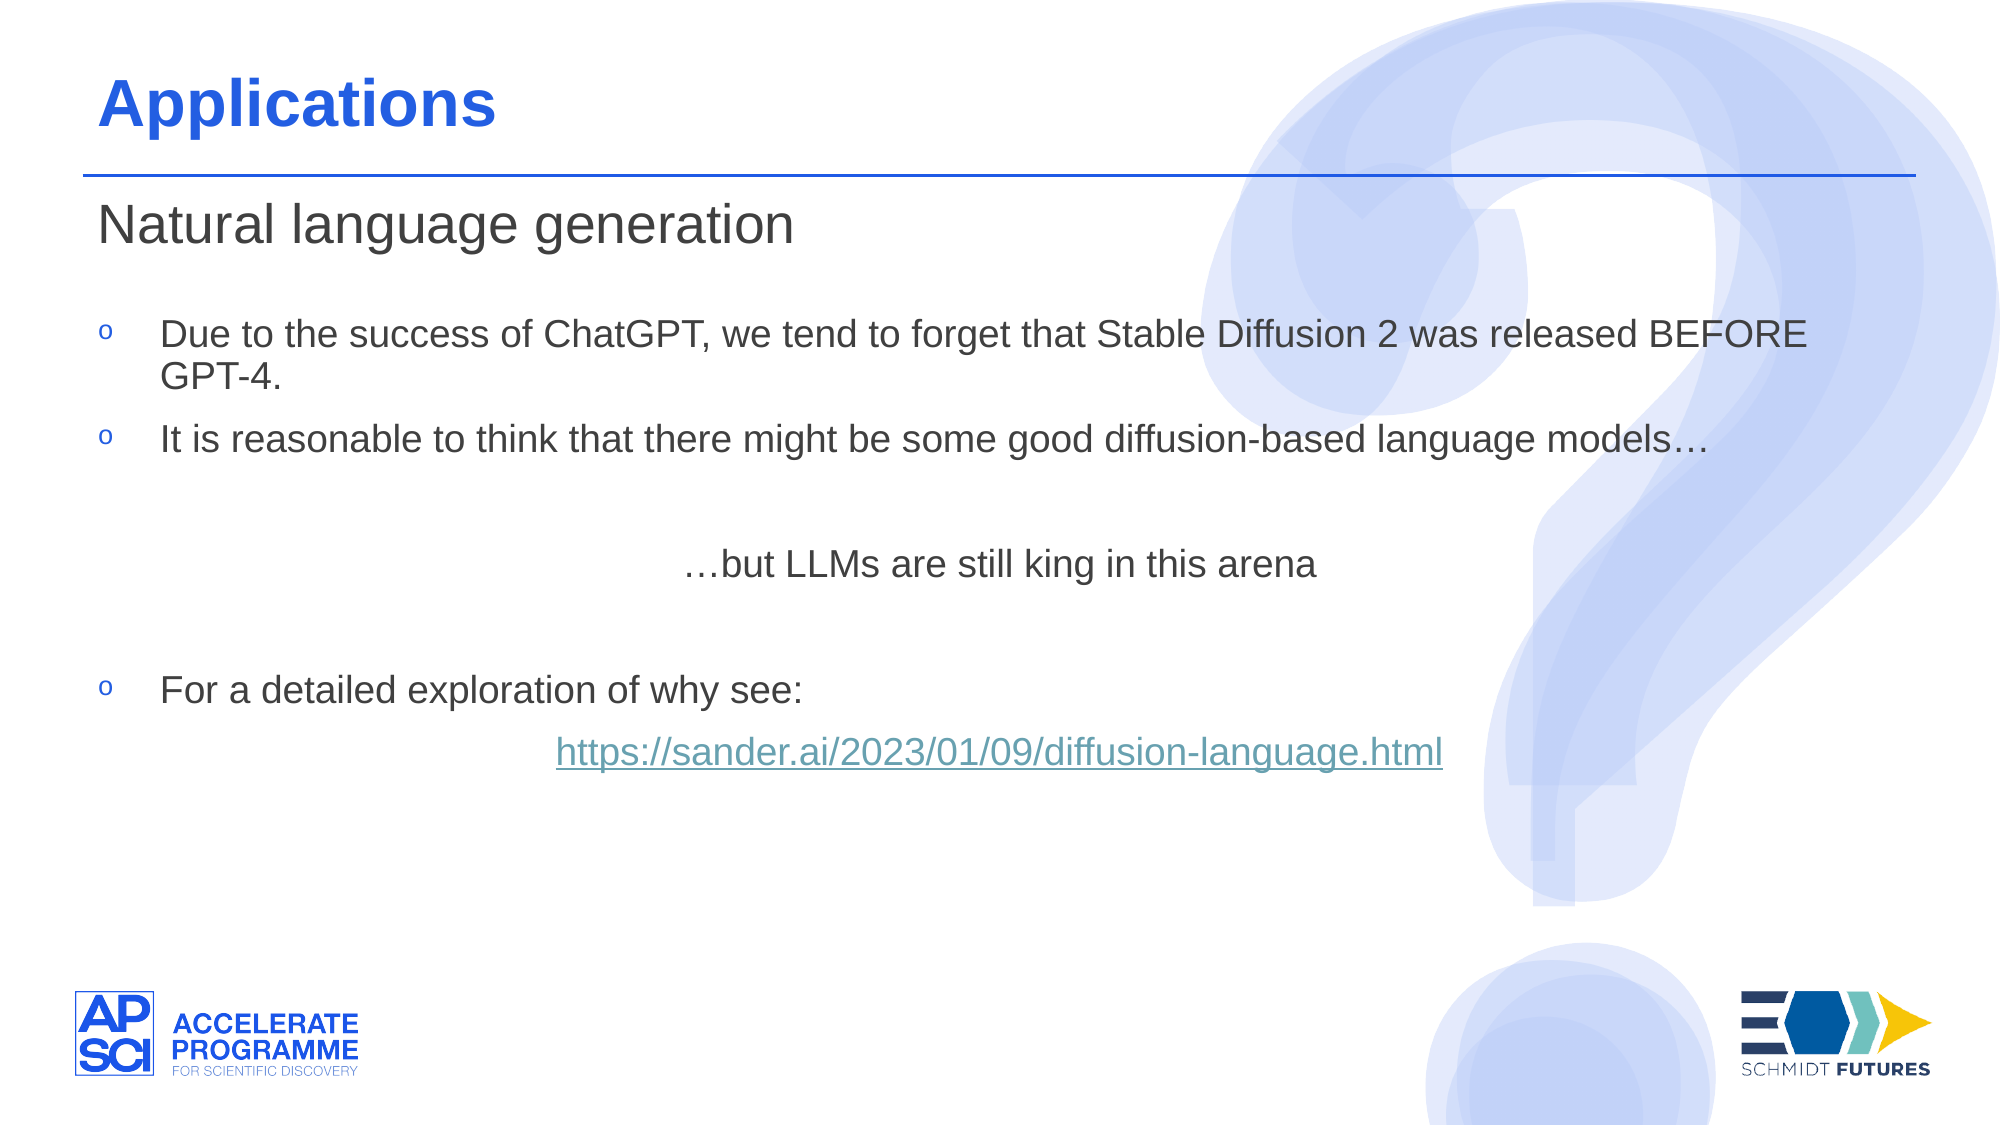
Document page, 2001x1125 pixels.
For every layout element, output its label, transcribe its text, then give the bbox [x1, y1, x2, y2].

list Applications [82, 61, 1916, 166]
list Natural language generation [82, 187, 1916, 287]
list Due to the success of ChatGPT, we tend to forget that Stable Diffusion 2 was released BEFORE GPT-4. It is reasonable to think that there might be some good diffusion-based language models… …but LLMs are still king in this arena For a detailed exploration of why see: https://sander.ai/2023/01/09/diffusion-language.html [82, 306, 1916, 962]
picture [1741, 991, 1933, 1076]
picture [75, 991, 358, 1076]
